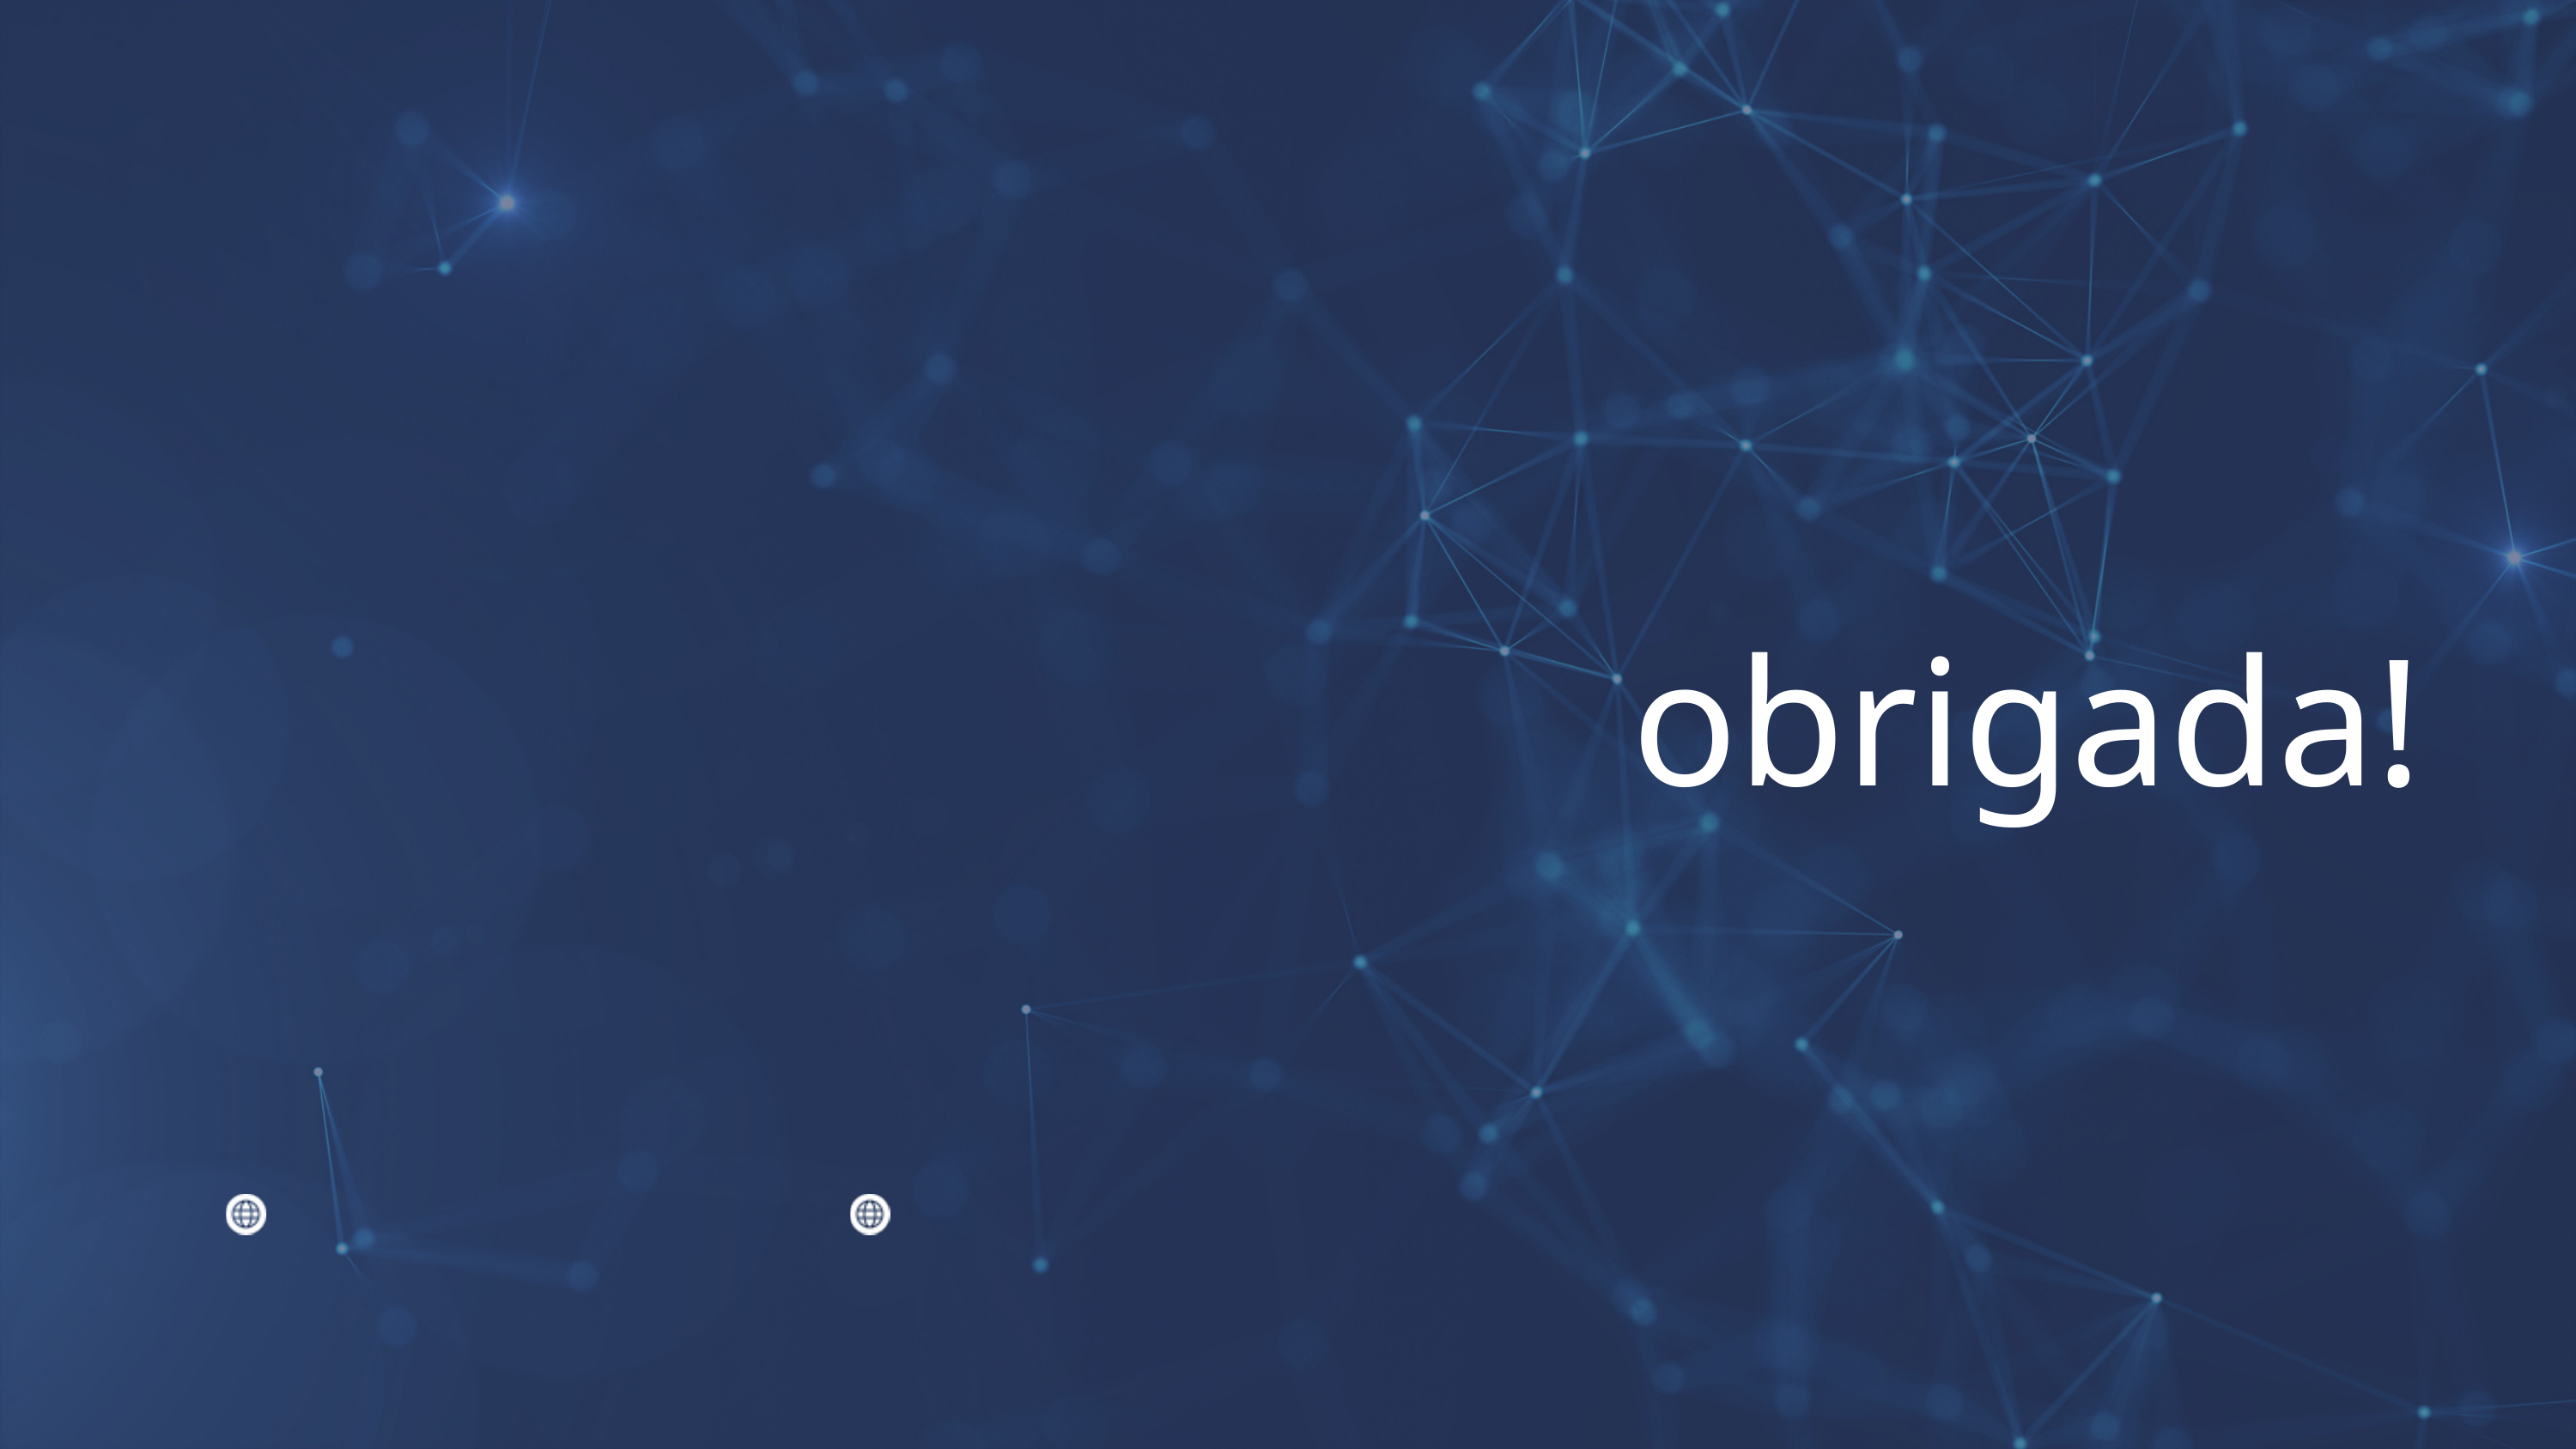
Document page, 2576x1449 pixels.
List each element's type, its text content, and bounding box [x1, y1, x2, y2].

text_box [226, 1194, 267, 1235]
text_box [0, 0, 2576, 1449]
text_box obrigada! [1631, 647, 2576, 822]
text_box [850, 1194, 891, 1235]
